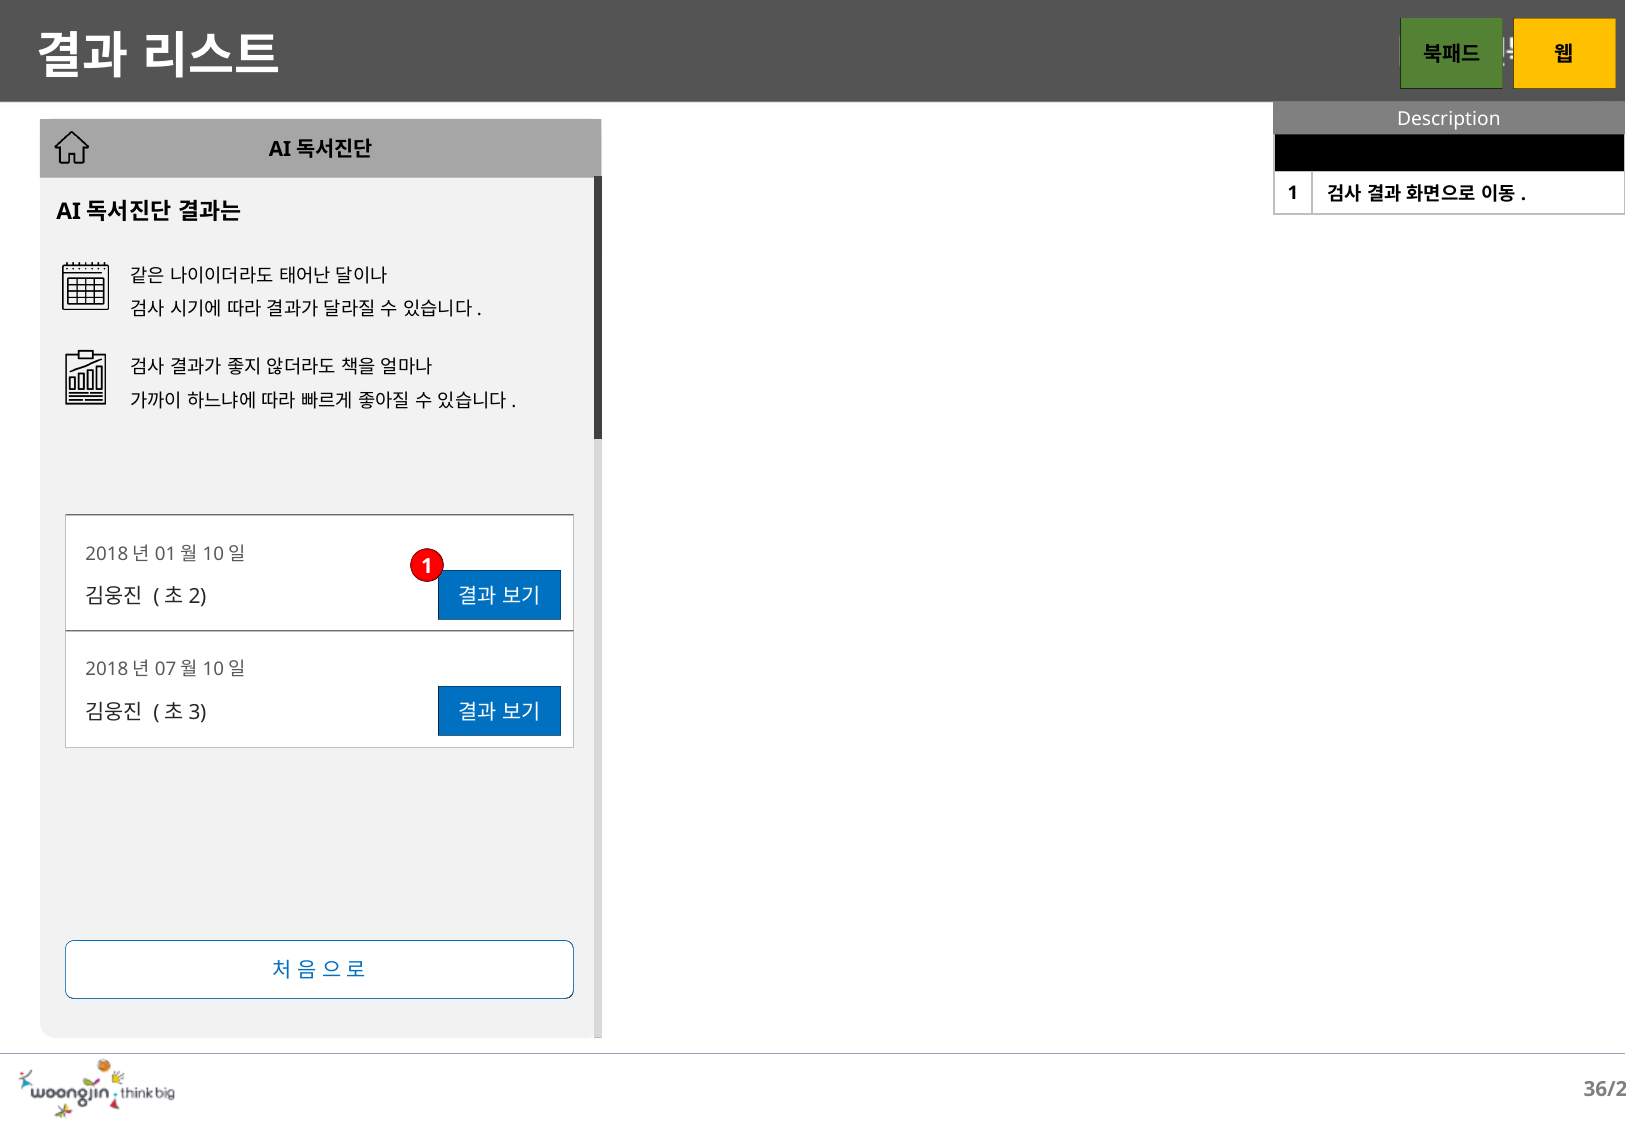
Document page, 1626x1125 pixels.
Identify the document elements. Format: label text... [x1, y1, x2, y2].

text_box 2018년07월10일 [84, 647, 265, 678]
text_box AI독서진단 [39, 118, 603, 179]
text_box 웹 [1513, 18, 1616, 89]
text_box 1 [410, 549, 443, 581]
text_box 북패드 [1400, 18, 1503, 89]
text_box 김웅진 (초2) [85, 578, 313, 612]
text_box 처 음 으 로 [65, 940, 574, 999]
text_box [65, 631, 574, 748]
text_box 결과 보기 [438, 570, 561, 620]
text_box Description [1272, 101, 1625, 135]
text_box 검사 결과가 좋지 않더라도 책을 얼마나 가까이 하느냐에 따라 빠르게 좋아질 수 있습니다. [126, 344, 577, 410]
text_box [38, 132, 593, 1040]
text_box 결과 보기 [438, 686, 561, 736]
table_cell 1 [1275, 172, 1311, 213]
text_box [65, 515, 574, 630]
text_box 김웅진 (초3) [85, 694, 313, 728]
text_box [594, 439, 602, 1038]
table_cell 검사 결과 화면으로 이동. [1313, 172, 1624, 213]
picture [0, 0, 1625, 1053]
title 결과 리스트 [24, 10, 1395, 97]
text_box AI독서진단 결과는 [55, 190, 378, 230]
table_header [1275, 135, 1624, 171]
text_box 2018년01월10일 [84, 531, 265, 562]
text_box [594, 176, 602, 439]
text_box 같은 나이이더라도 태어난 달이나 검사 시기에 따라 결과가 달라질 수 있습니다. [126, 252, 577, 319]
picture [0, 1054, 1625, 1125]
